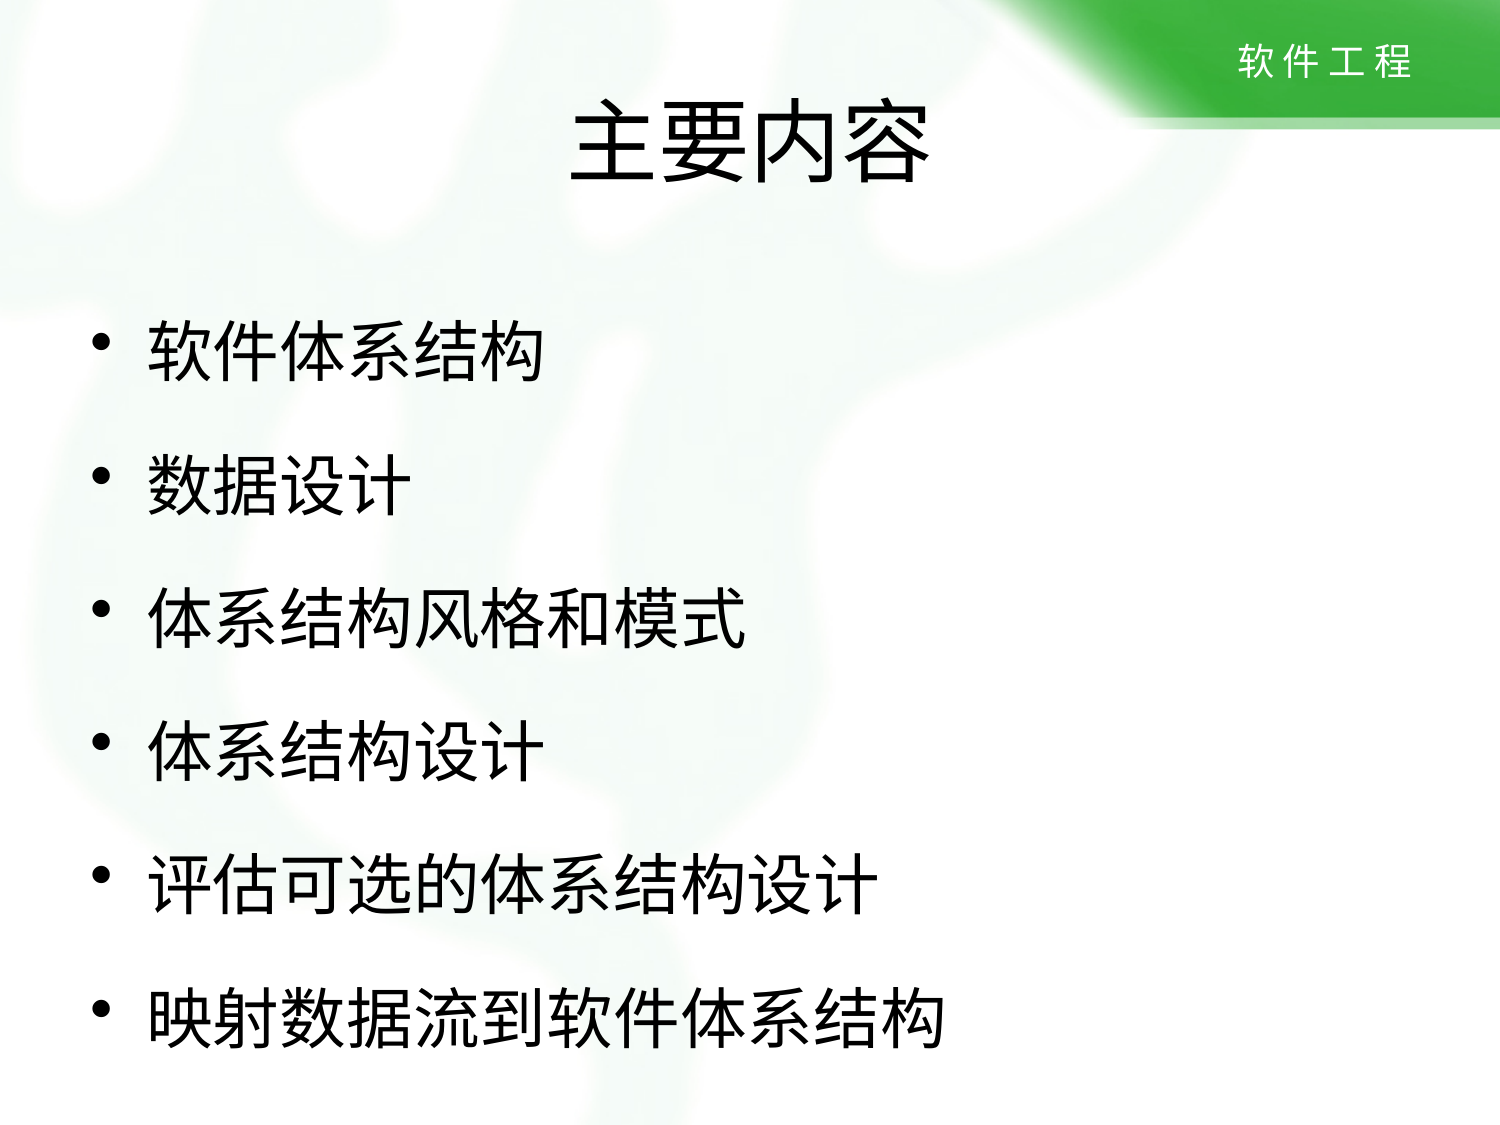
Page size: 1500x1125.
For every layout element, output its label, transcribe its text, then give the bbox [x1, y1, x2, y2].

picture [0, 0, 1500, 1125]
title 主要内容 [75, 45, 1425, 233]
list 软件体系结构 数据设计 体系结构风格和模式 体系结构设计 评估可选的体系结构设计 映射数据流到软件体系结构 [75, 262, 1425, 1005]
